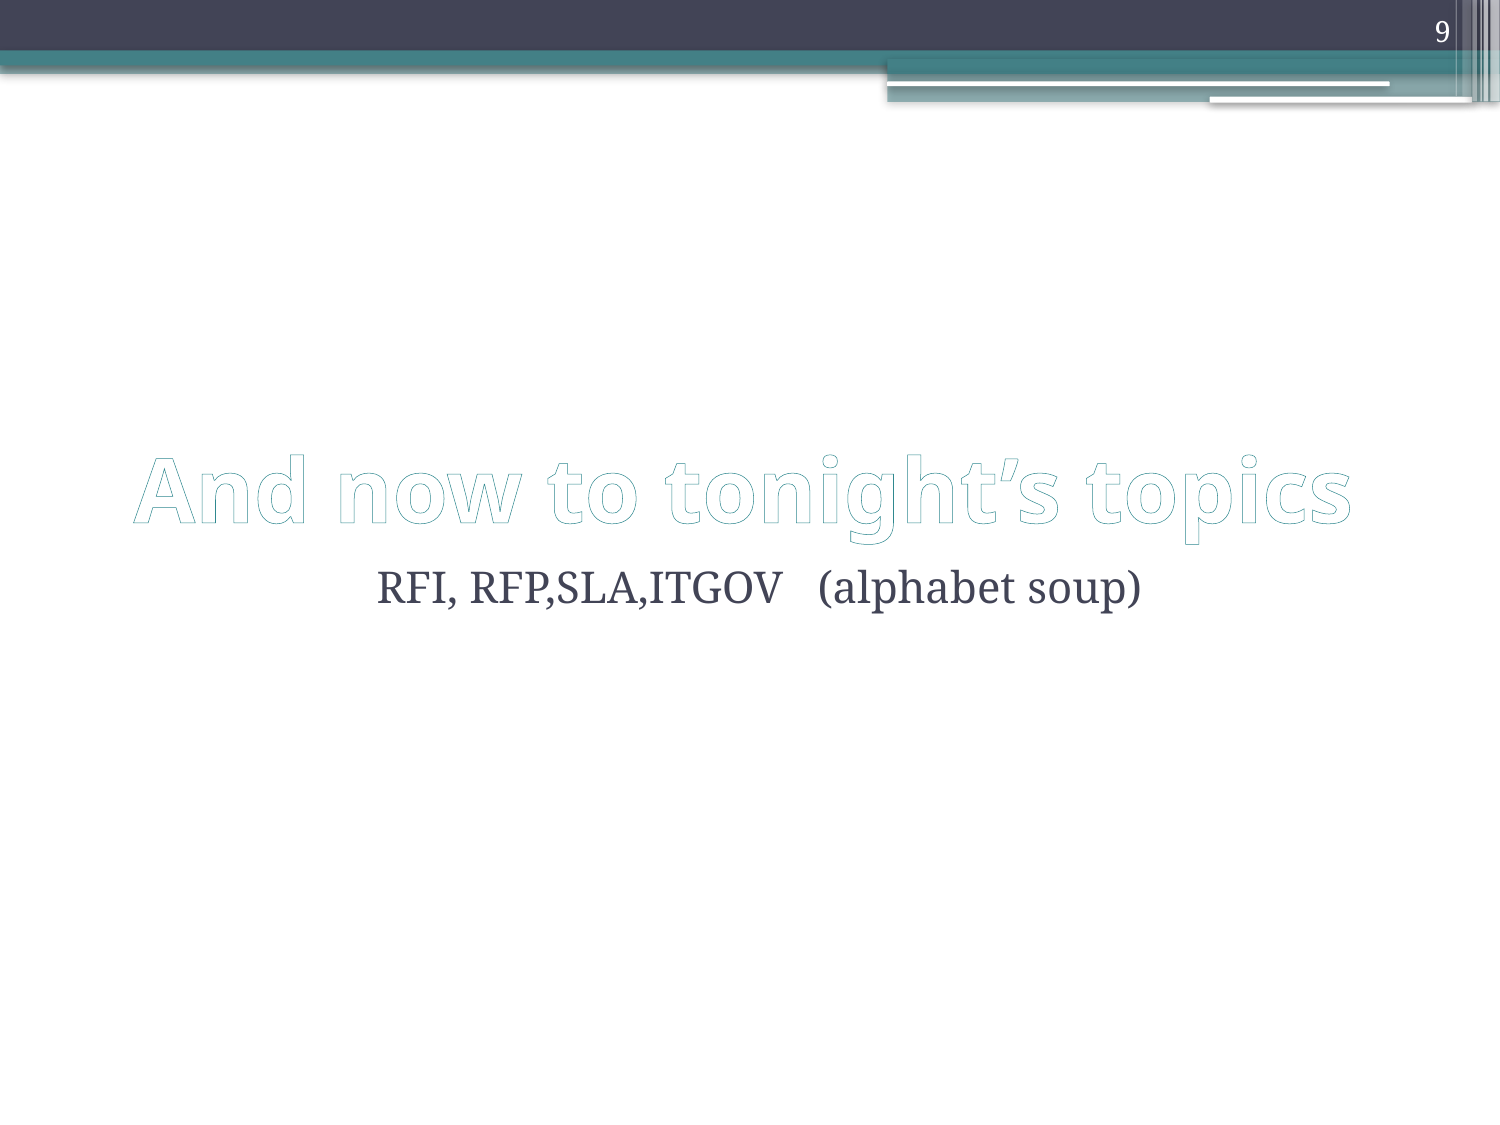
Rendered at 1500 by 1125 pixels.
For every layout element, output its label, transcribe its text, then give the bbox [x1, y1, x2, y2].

slide_number 9 [1340, 0, 1466, 61]
list RFI, RFP,SLA,ITGOV (alphabet soup) [118, 552, 1394, 801]
title And now to tonight’s topics [118, 324, 1394, 549]
